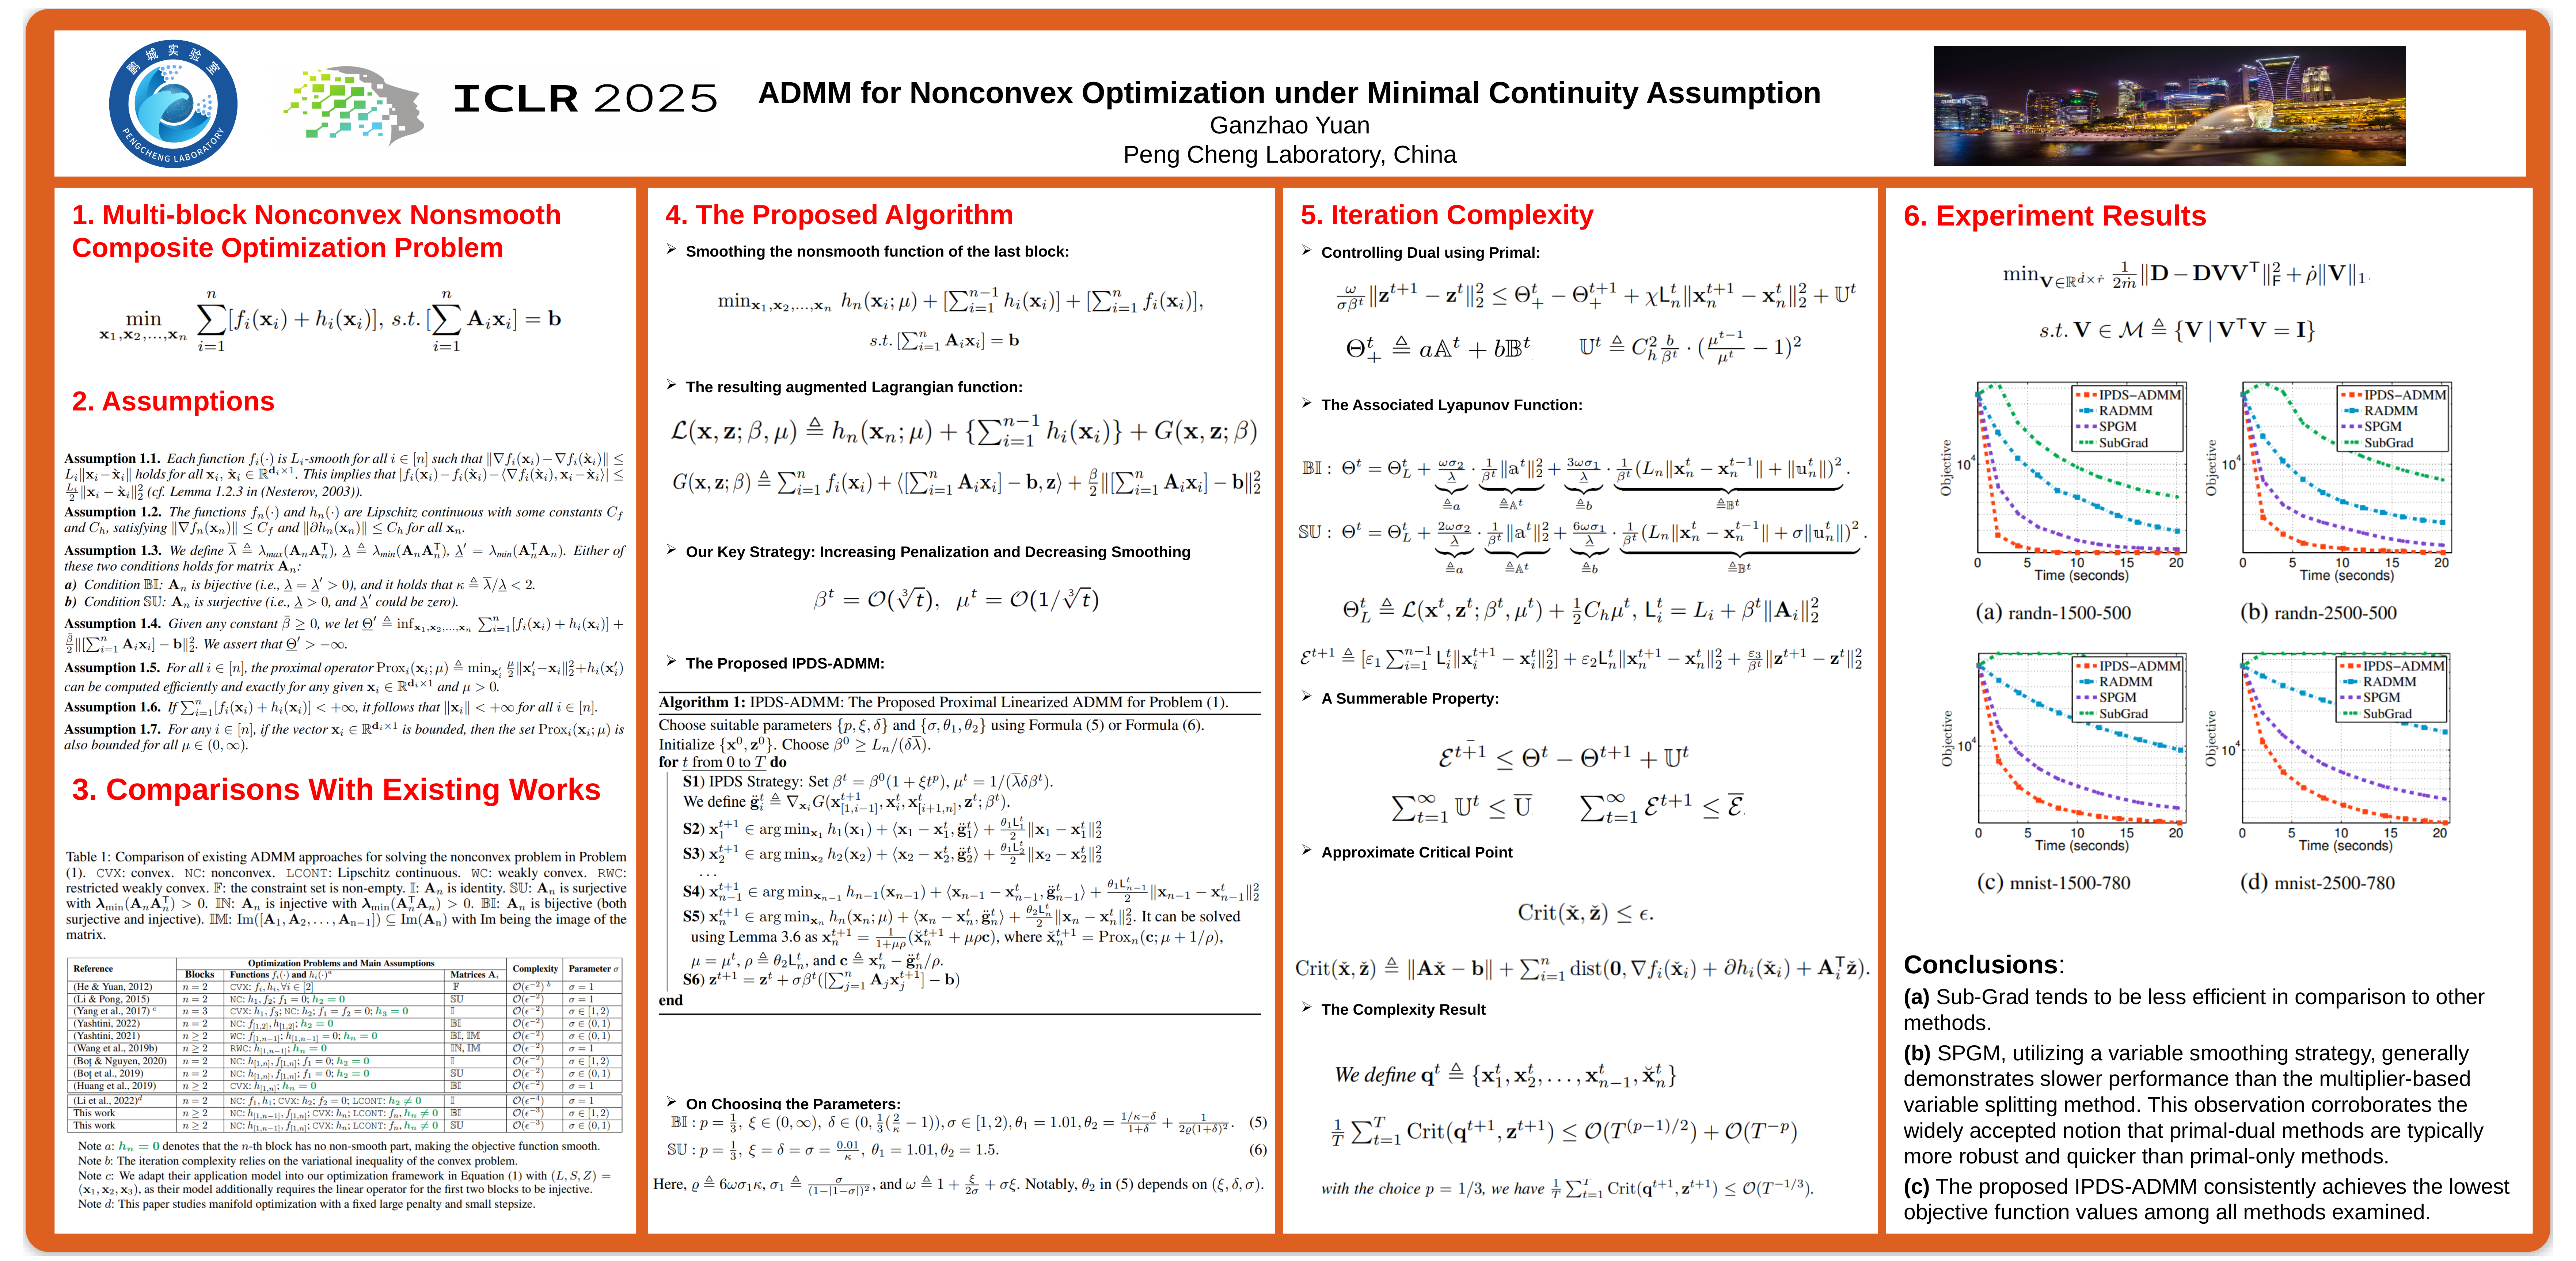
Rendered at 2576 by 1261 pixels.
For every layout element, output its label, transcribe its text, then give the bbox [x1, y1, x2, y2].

text_box [25, 8, 2551, 1252]
picture [652, 1110, 1272, 1196]
picture [64, 849, 627, 1214]
picture [1315, 1178, 1814, 1198]
picture [2037, 317, 2316, 352]
picture [1999, 260, 2370, 306]
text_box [269, 64, 721, 148]
picture [671, 461, 1263, 498]
picture [1296, 457, 1870, 582]
picture [1939, 376, 2464, 630]
picture [808, 580, 1101, 620]
picture [1342, 333, 1533, 364]
text_box 5. Iteration Complexity Controlling Dual using Primal: The Associated Lyapunov Function: A Summerable Property: Approximate Critical Point The Complexity Result [1283, 188, 1878, 1234]
picture [1577, 324, 1802, 370]
picture [657, 690, 1261, 1020]
picture [64, 449, 626, 753]
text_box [1934, 45, 2406, 166]
picture [671, 411, 1260, 453]
picture [713, 273, 1209, 357]
picture [1934, 649, 2458, 903]
picture [1291, 953, 1876, 1014]
picture [1334, 1060, 1678, 1093]
picture [1341, 590, 1821, 630]
picture [105, 36, 242, 174]
picture [1439, 740, 1690, 781]
picture [1334, 276, 1857, 318]
picture [1324, 1111, 1800, 1153]
list 4. The Proposed Algorithm Smoothing the nonsmooth function of the last block: The resulting augmented Lagrangian function: Our Key Strategy: Increasing Penalization and Decreasing Smoothing The Proposed IPDS-ADMM: On Choosing the Parameters: [648, 188, 1275, 1234]
list 6. Experiment Results Conclusions: (a) Sub-Grad tends to be less efficient in comparison to other methods. (b) SPGM, utilizing a variable smoothing strategy, generally demonstrates slower performance than the multiplier-based variable splitting method. This observation corroborates the widely accepted notion that primal-dual methods are typically more robust and quicker than primal-only methods. (c) The proposed IPDS-ADMM consistently achieves the lowest objective function values among all methods examined. [1886, 188, 2533, 1234]
picture [1296, 644, 1864, 678]
picture [1489, 897, 1681, 933]
list 1. Multi-block Nonconvex Nonsmooth Composite Optimization Problem 2. Assumptions 3. Comparisons With Existing Works [54, 188, 637, 1234]
picture [1576, 788, 1745, 824]
picture [1388, 789, 1533, 829]
picture [87, 284, 562, 355]
text_box ADMM for Nonconvex Optimization under Minimal Continuity Assumption Ganzhao Yuan Peng Cheng Laboratory, China [54, 30, 2526, 177]
